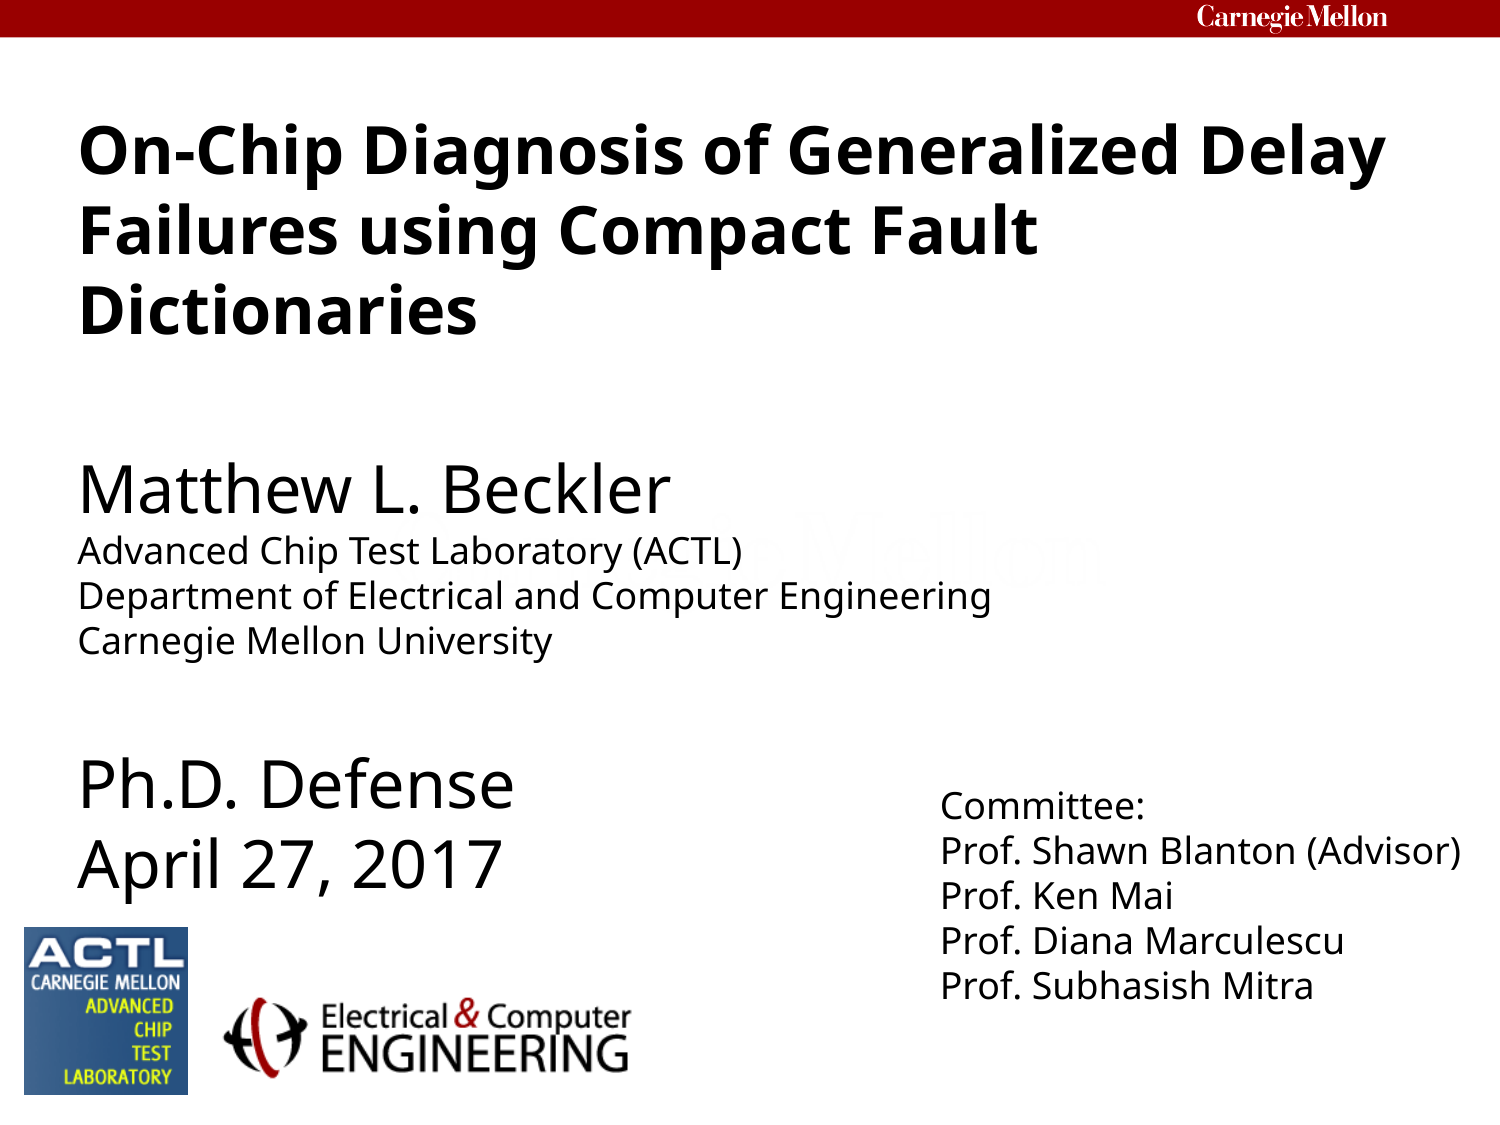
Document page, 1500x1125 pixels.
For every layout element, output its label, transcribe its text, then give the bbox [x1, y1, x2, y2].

picture [212, 1038, 648, 1088]
picture [1197, 4, 1388, 34]
picture [24, 927, 188, 1095]
title On-Chip Diagnosis of Generalized Delay Failures using Compact Fault Dictionaries Matthew L. Beckler Advanced Chip Test Laboratory (ACTL) Department of Electrical and Computer Engineering Carnegie Mellon University Ph.D. Defense April 27, 2017 [62, 99, 1463, 1038]
text_box Committee: Prof. Shawn Blanton (Advisor) Prof. Ken Mai Prof. Diana Marculescu Prof. Subhasish Mitra [924, 774, 1492, 1015]
picture [394, 511, 1106, 614]
